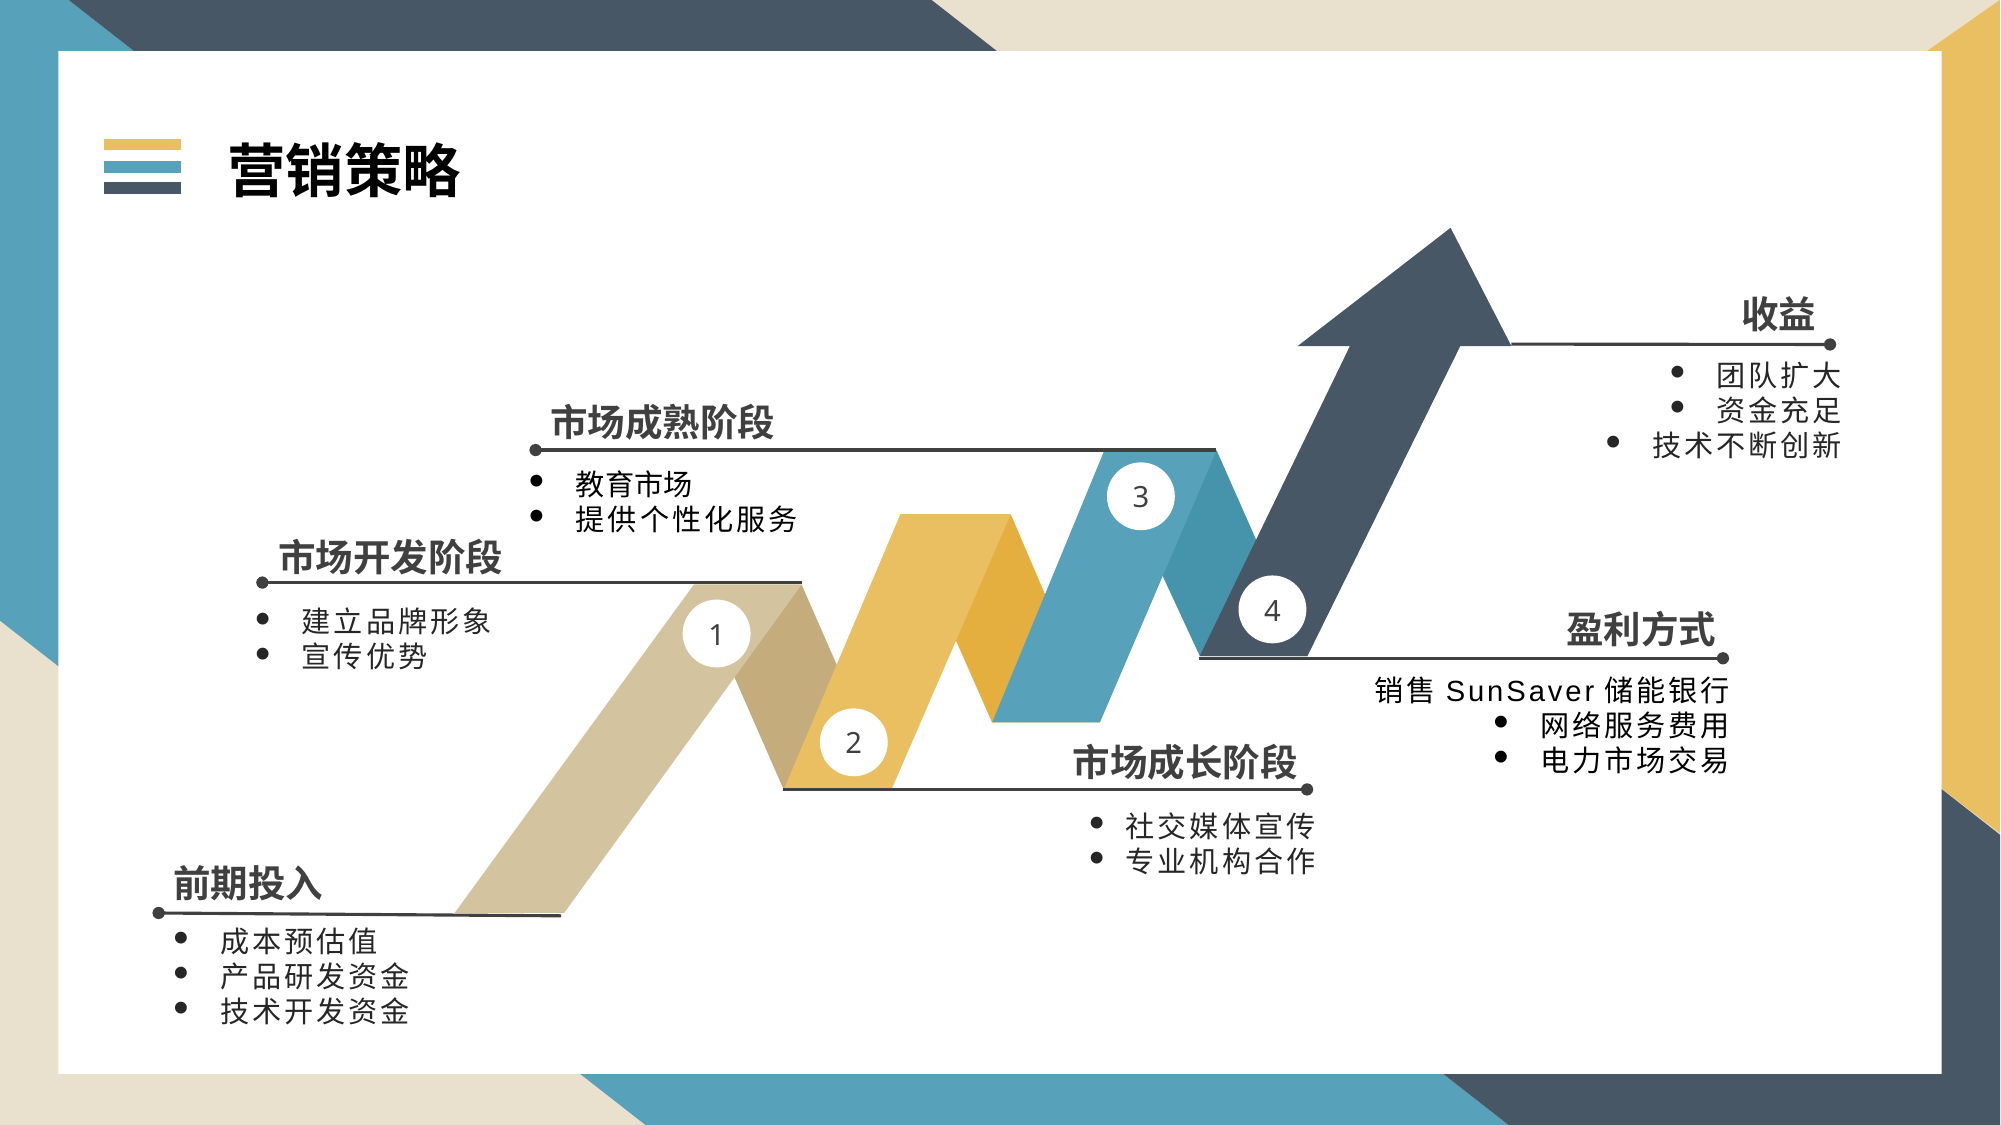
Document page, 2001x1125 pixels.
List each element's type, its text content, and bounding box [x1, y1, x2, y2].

text_box 成本预估值 产品研发资金 技术开发资金 [158, 916, 474, 1071]
text_box [784, 514, 1011, 788]
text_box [514, 391, 946, 545]
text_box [1513, 284, 1984, 507]
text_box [1316, 598, 1745, 786]
text_box [499, 584, 802, 907]
text_box [735, 585, 836, 789]
text_box [956, 514, 1045, 723]
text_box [902, 731, 1331, 887]
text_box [240, 526, 674, 683]
text_box [1163, 451, 1256, 655]
text_box 3 [1105, 461, 1176, 532]
text_box [992, 450, 1217, 723]
text_box 1 [681, 598, 752, 669]
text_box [104, 126, 675, 212]
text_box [158, 912, 562, 916]
text_box 前期投入 [158, 852, 569, 913]
text_box [1199, 227, 1512, 657]
text_box 4 [1237, 574, 1308, 645]
text_box 2 [818, 707, 889, 778]
